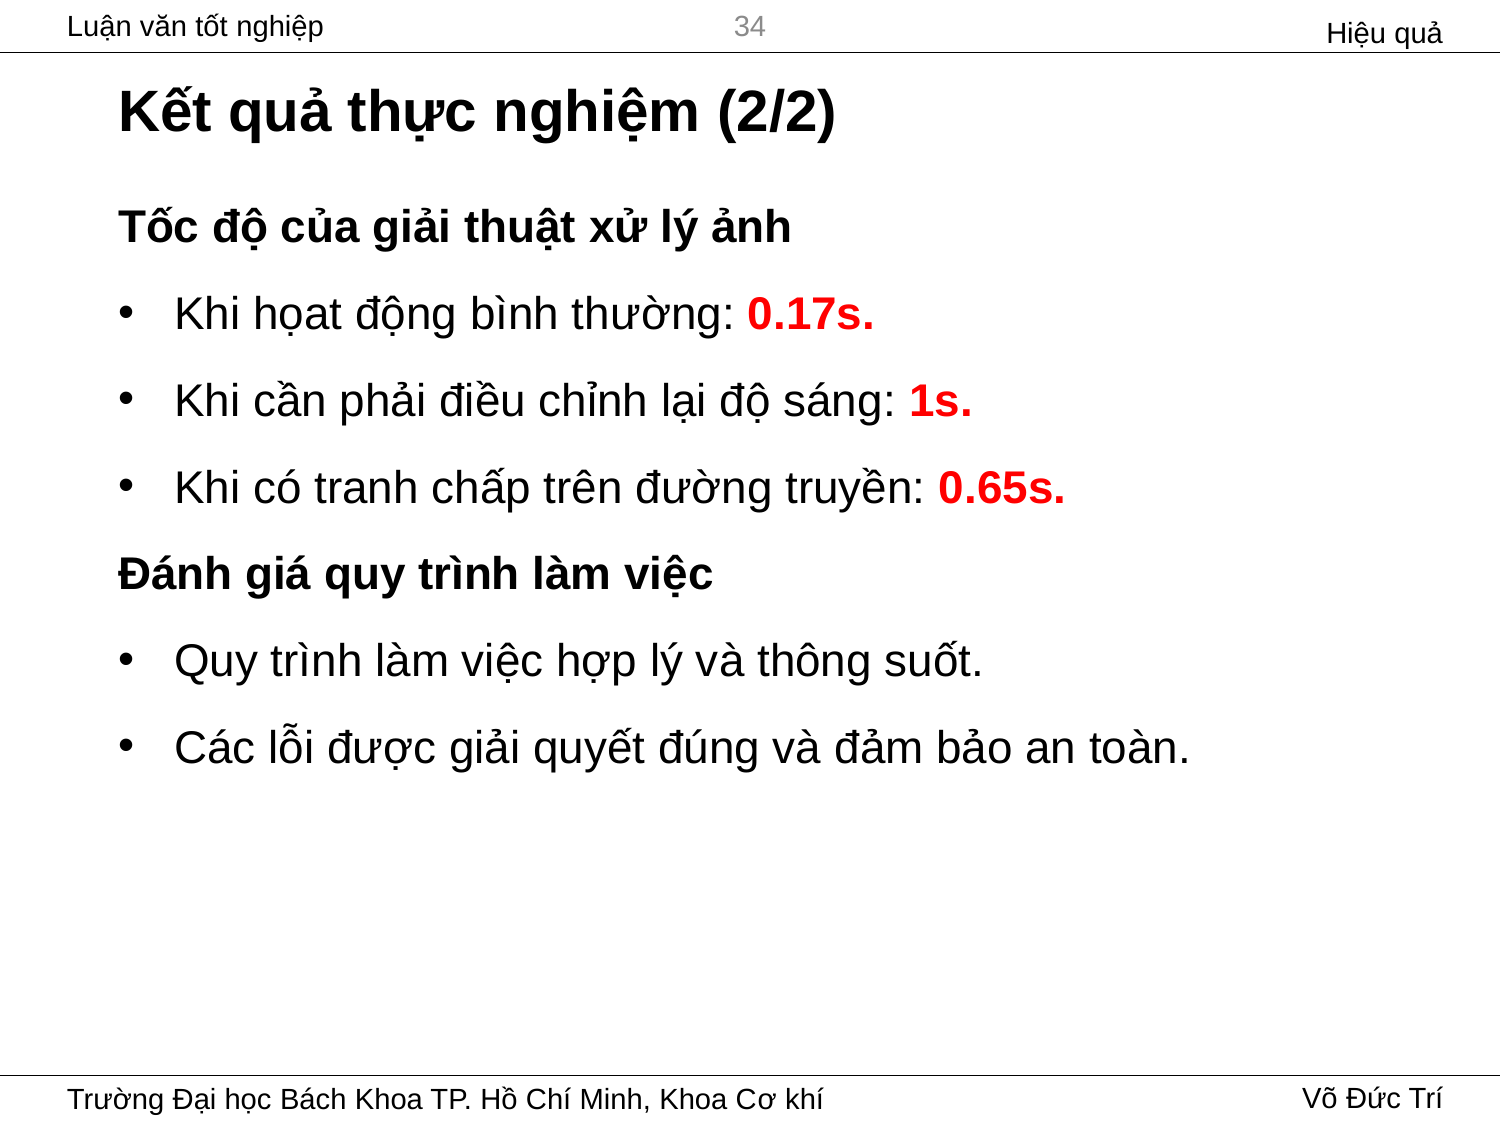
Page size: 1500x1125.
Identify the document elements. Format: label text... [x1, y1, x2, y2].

slide_number 34 [686, 0, 814, 49]
list Hiệu quả [837, 0, 1459, 50]
list Tốc độ của giải thuật xử lý ảnh Khi họat động bình thường: 0.17s. Khi cần phải điều chỉnh lại độ sáng: 1s. Khi có tranh chấp trên đường truyền: 0.65s. Đánh giá quy trình làm việc Quy trình làm việc hợp lý và thông suốt. Các lỗi được giải quyết đúng và đảm bảo an toàn. [103, 178, 1397, 1014]
title Kết quả thực nghiệm (2/2) [103, 75, 1397, 150]
